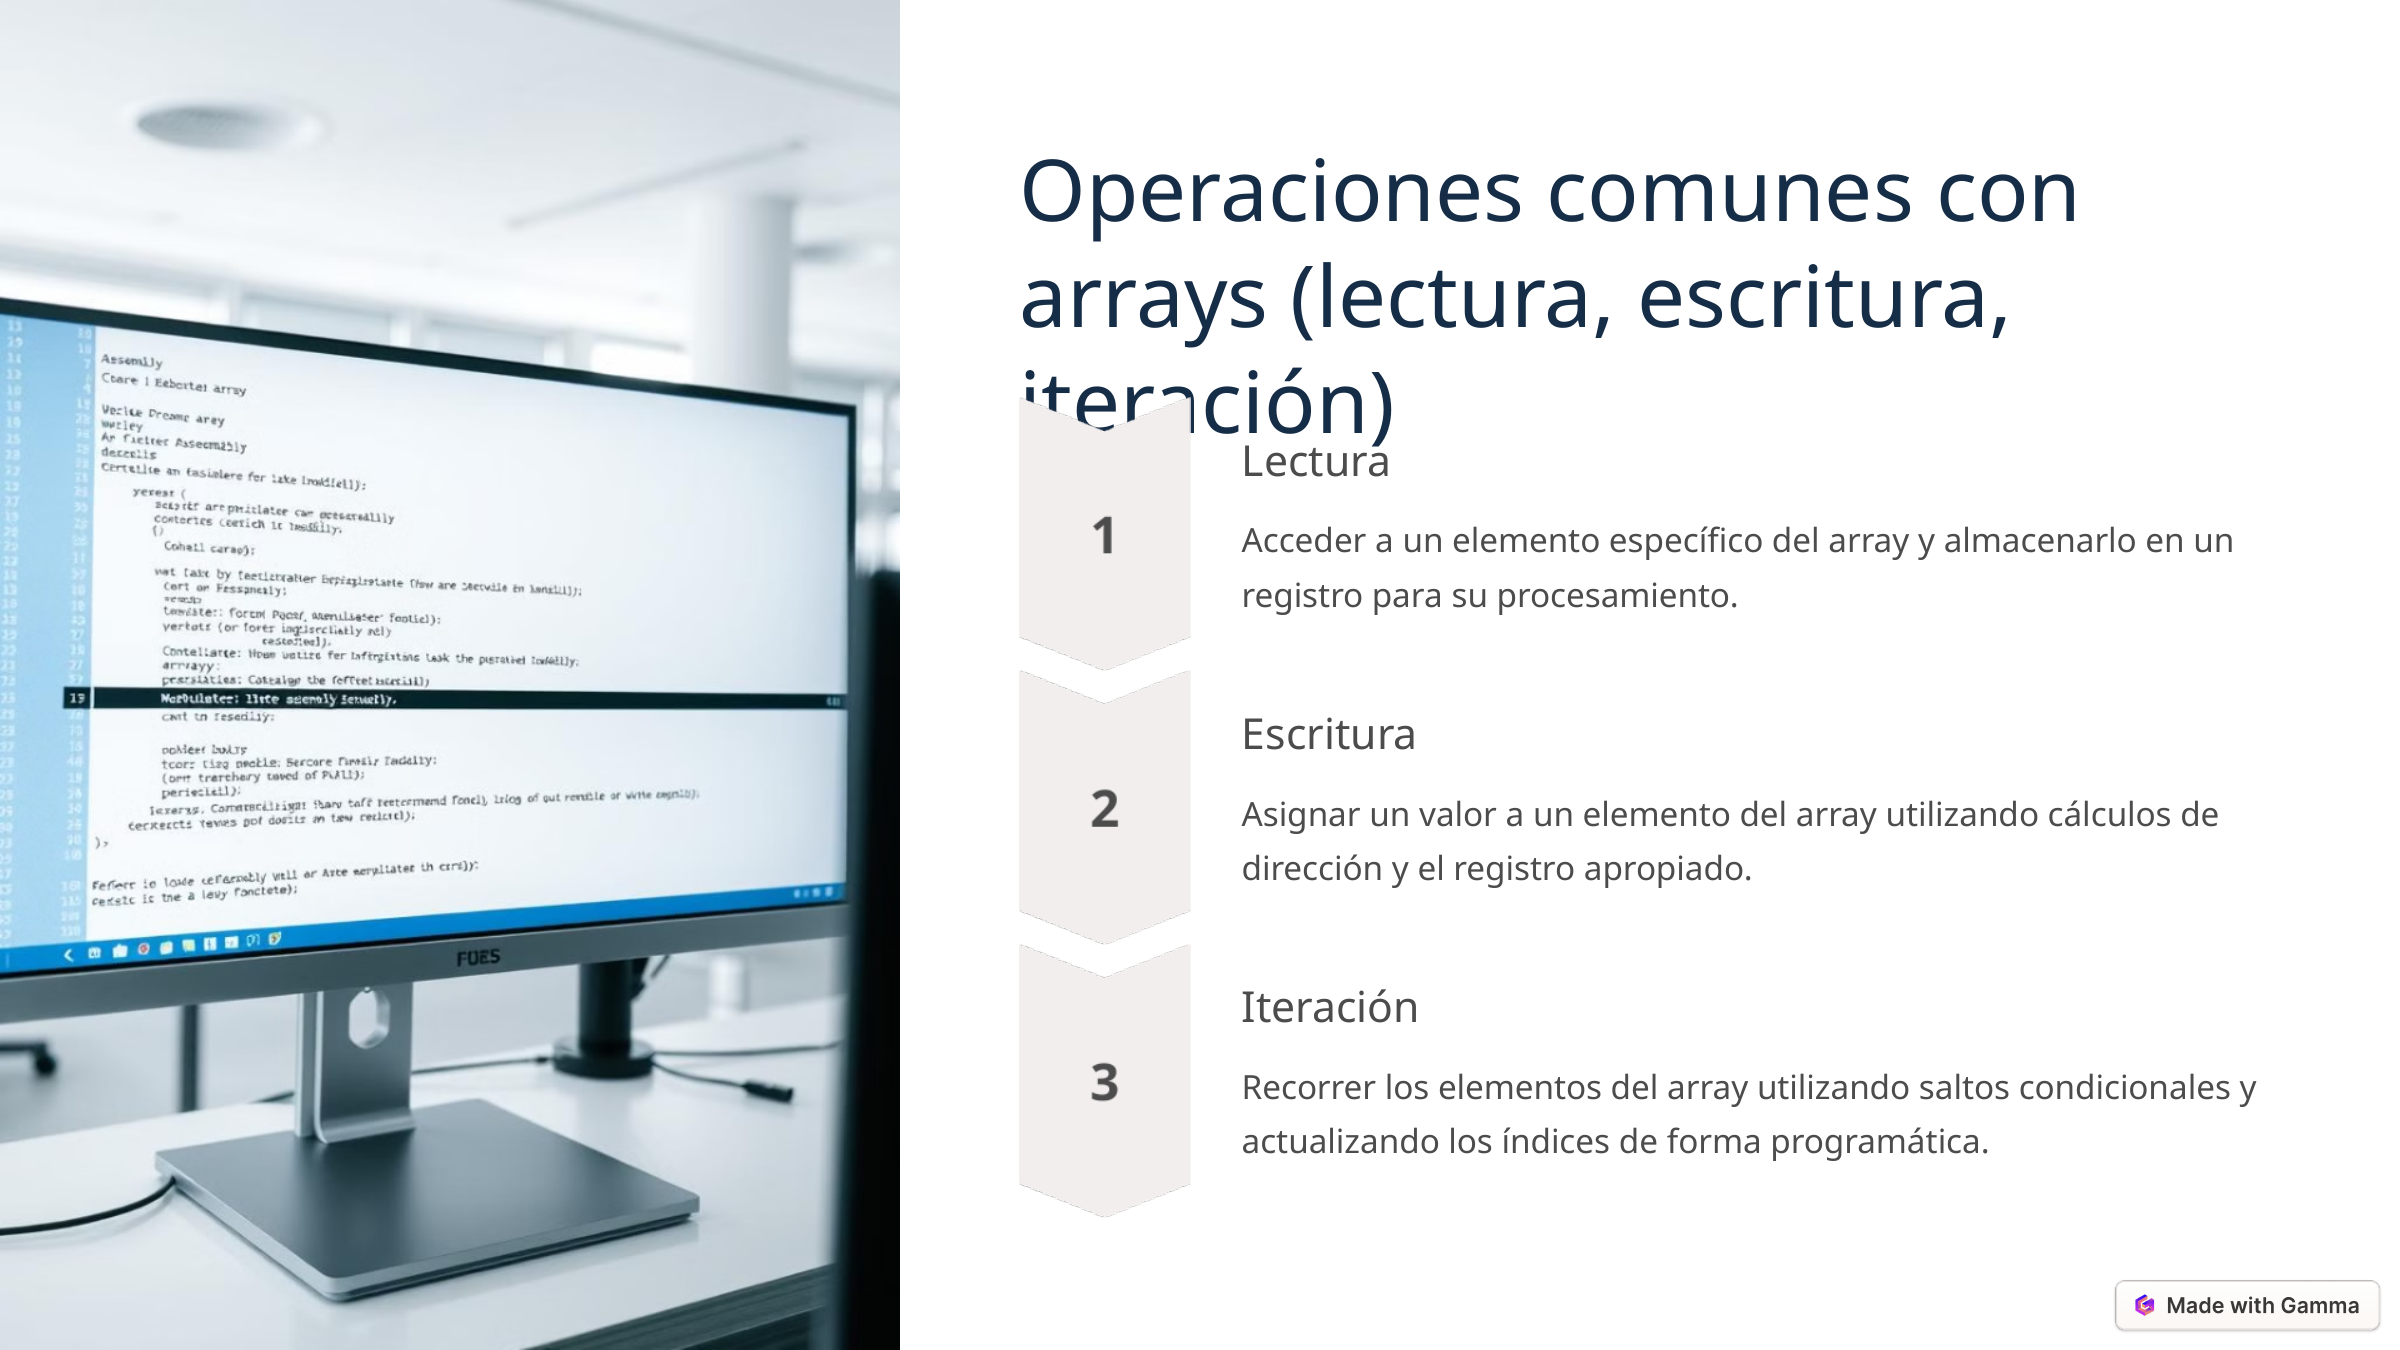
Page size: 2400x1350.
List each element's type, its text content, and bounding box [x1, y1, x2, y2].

text_box Lectura [1241, 431, 1670, 485]
text_box Escritura [1241, 704, 1670, 759]
picture [0, 0, 900, 1350]
text_box Recorrer los elementos del array utilizando saltos condicionales y actualizando los índices de forma programática. [1241, 1052, 2281, 1162]
picture [2106, 1271, 2389, 1339]
picture [1019, 397, 1191, 1218]
text_box Operaciones comunes con arrays (lectura, escritura, iteración) [1019, 132, 2281, 346]
text_box Acceder a un elemento específico del array y almacenarlo en un registro para su procesamiento. [1241, 505, 2281, 615]
text_box Iteración [1241, 978, 1670, 1032]
text_box Asignar un valor a un elemento del array utilizando cálculos de dirección y el registro apropiado. [1241, 778, 2281, 889]
